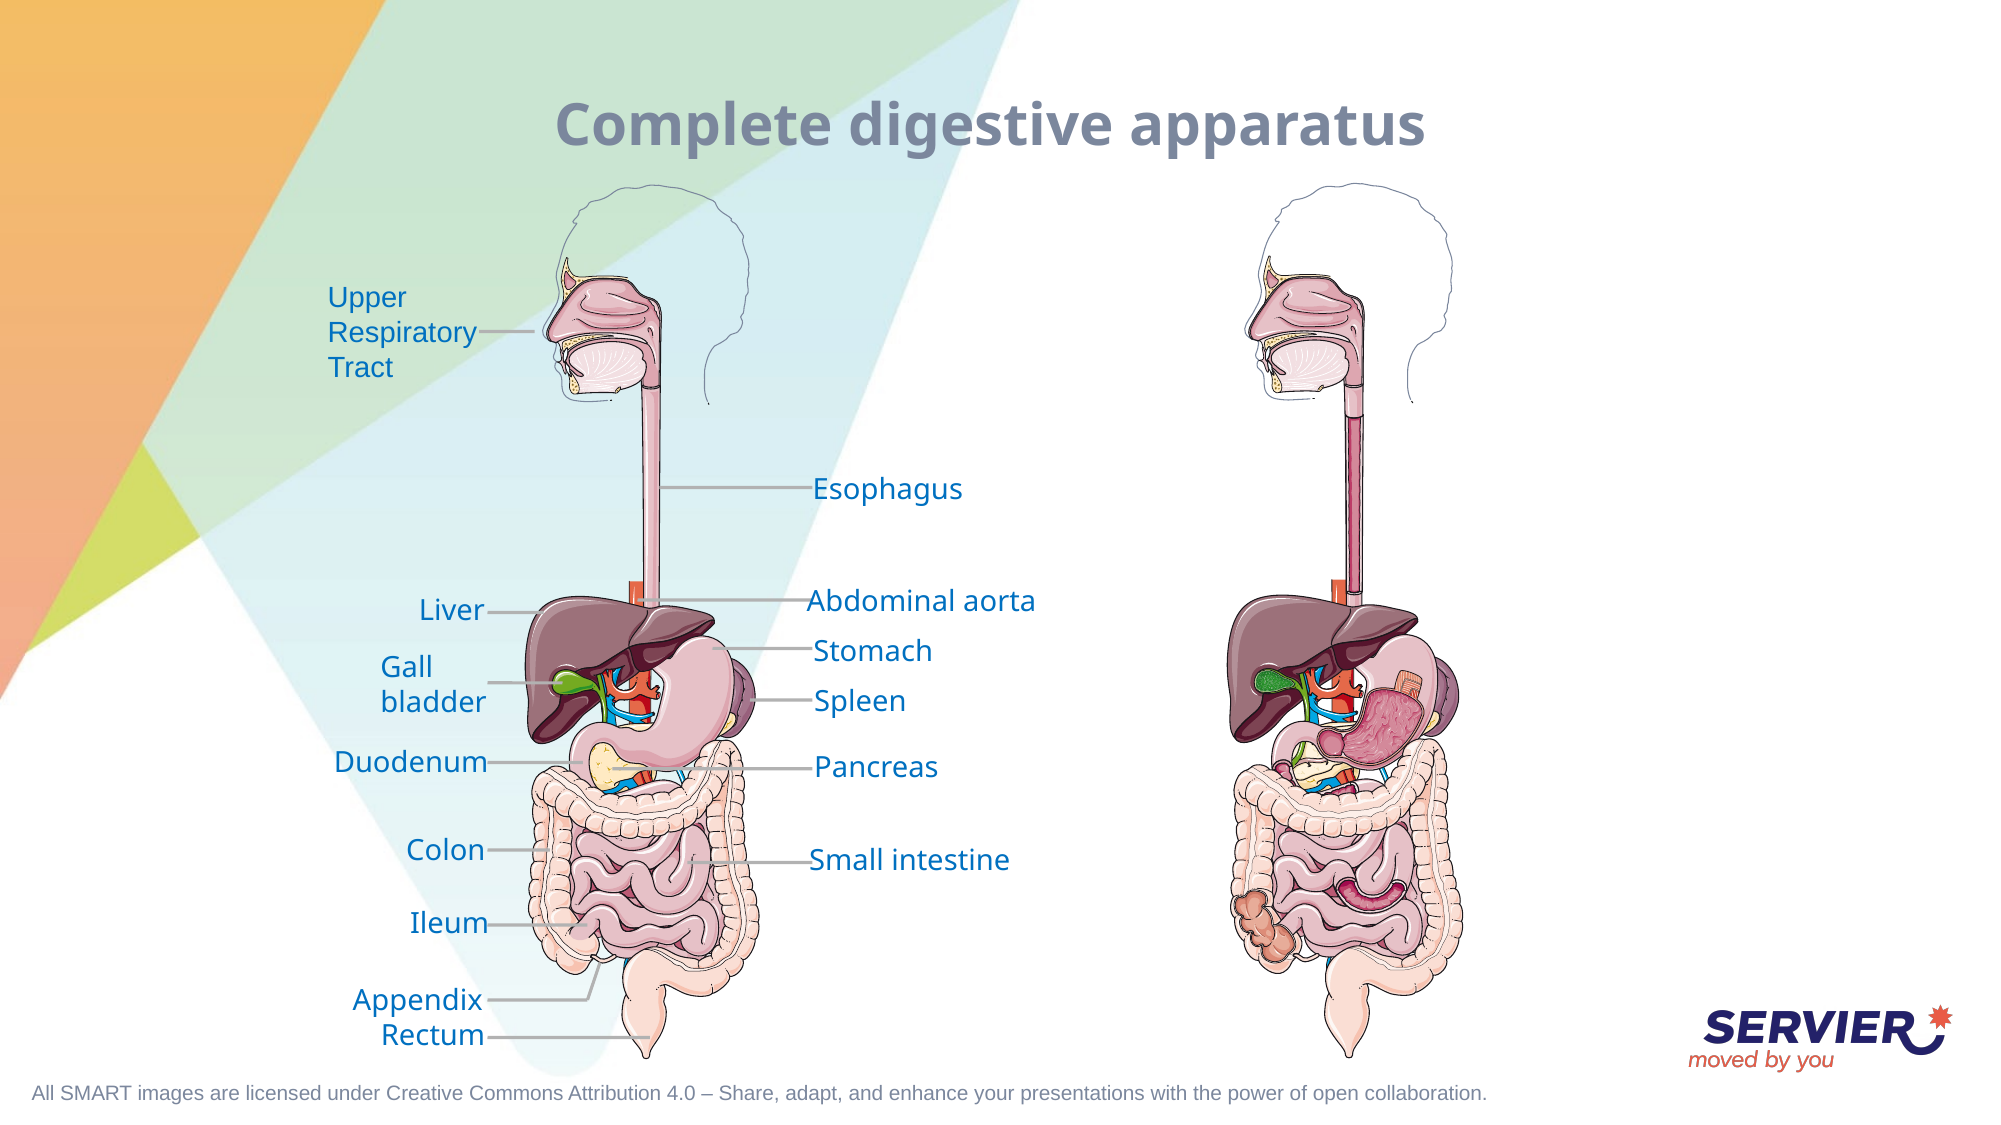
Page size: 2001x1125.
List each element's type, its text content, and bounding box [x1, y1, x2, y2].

text_box Small intestine [794, 834, 1026, 884]
text_box Abdominal aorta [791, 574, 1052, 625]
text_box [487, 962, 601, 1001]
text_box Ileum [395, 896, 504, 947]
text_box Spleen [799, 674, 922, 725]
text_box Upper Respiratory Tract [312, 270, 493, 391]
text_box Duodenum [319, 735, 504, 786]
text_box Pancreas [799, 740, 954, 791]
text_box Liver [404, 584, 500, 634]
title Complete digestive apparatus [55, 12, 1927, 232]
text_box Esophagus [797, 462, 978, 513]
text_box Rectum [366, 1010, 501, 1059]
text_box Appendix [337, 973, 498, 1024]
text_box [1224, 182, 1465, 1060]
text_box Colon [391, 823, 501, 874]
text_box Stomach [798, 624, 948, 675]
picture [0, 0, 2001, 1125]
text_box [522, 184, 761, 1060]
text_box Gall bladder [365, 640, 502, 726]
